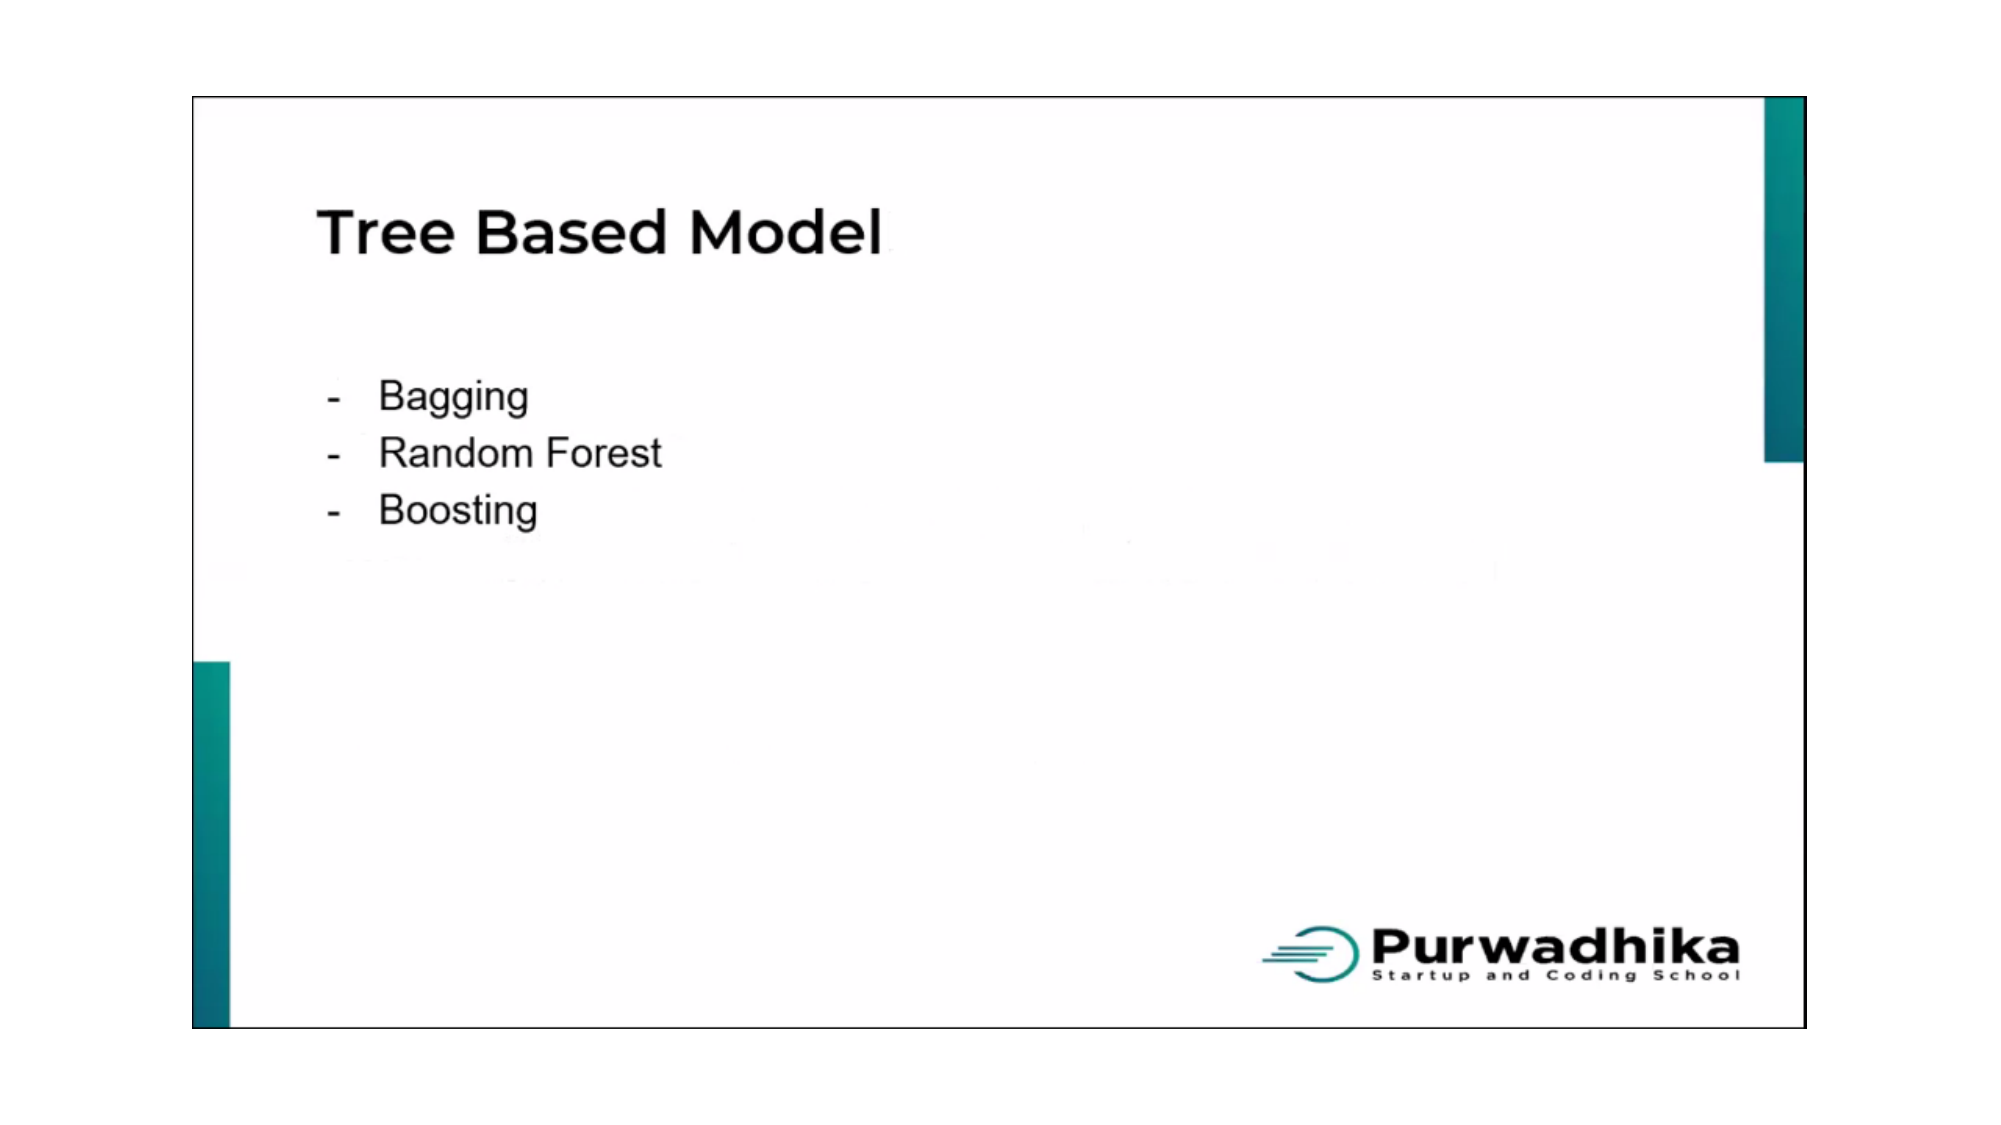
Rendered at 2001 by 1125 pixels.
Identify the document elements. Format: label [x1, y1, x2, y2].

picture [192, 95, 1808, 1029]
